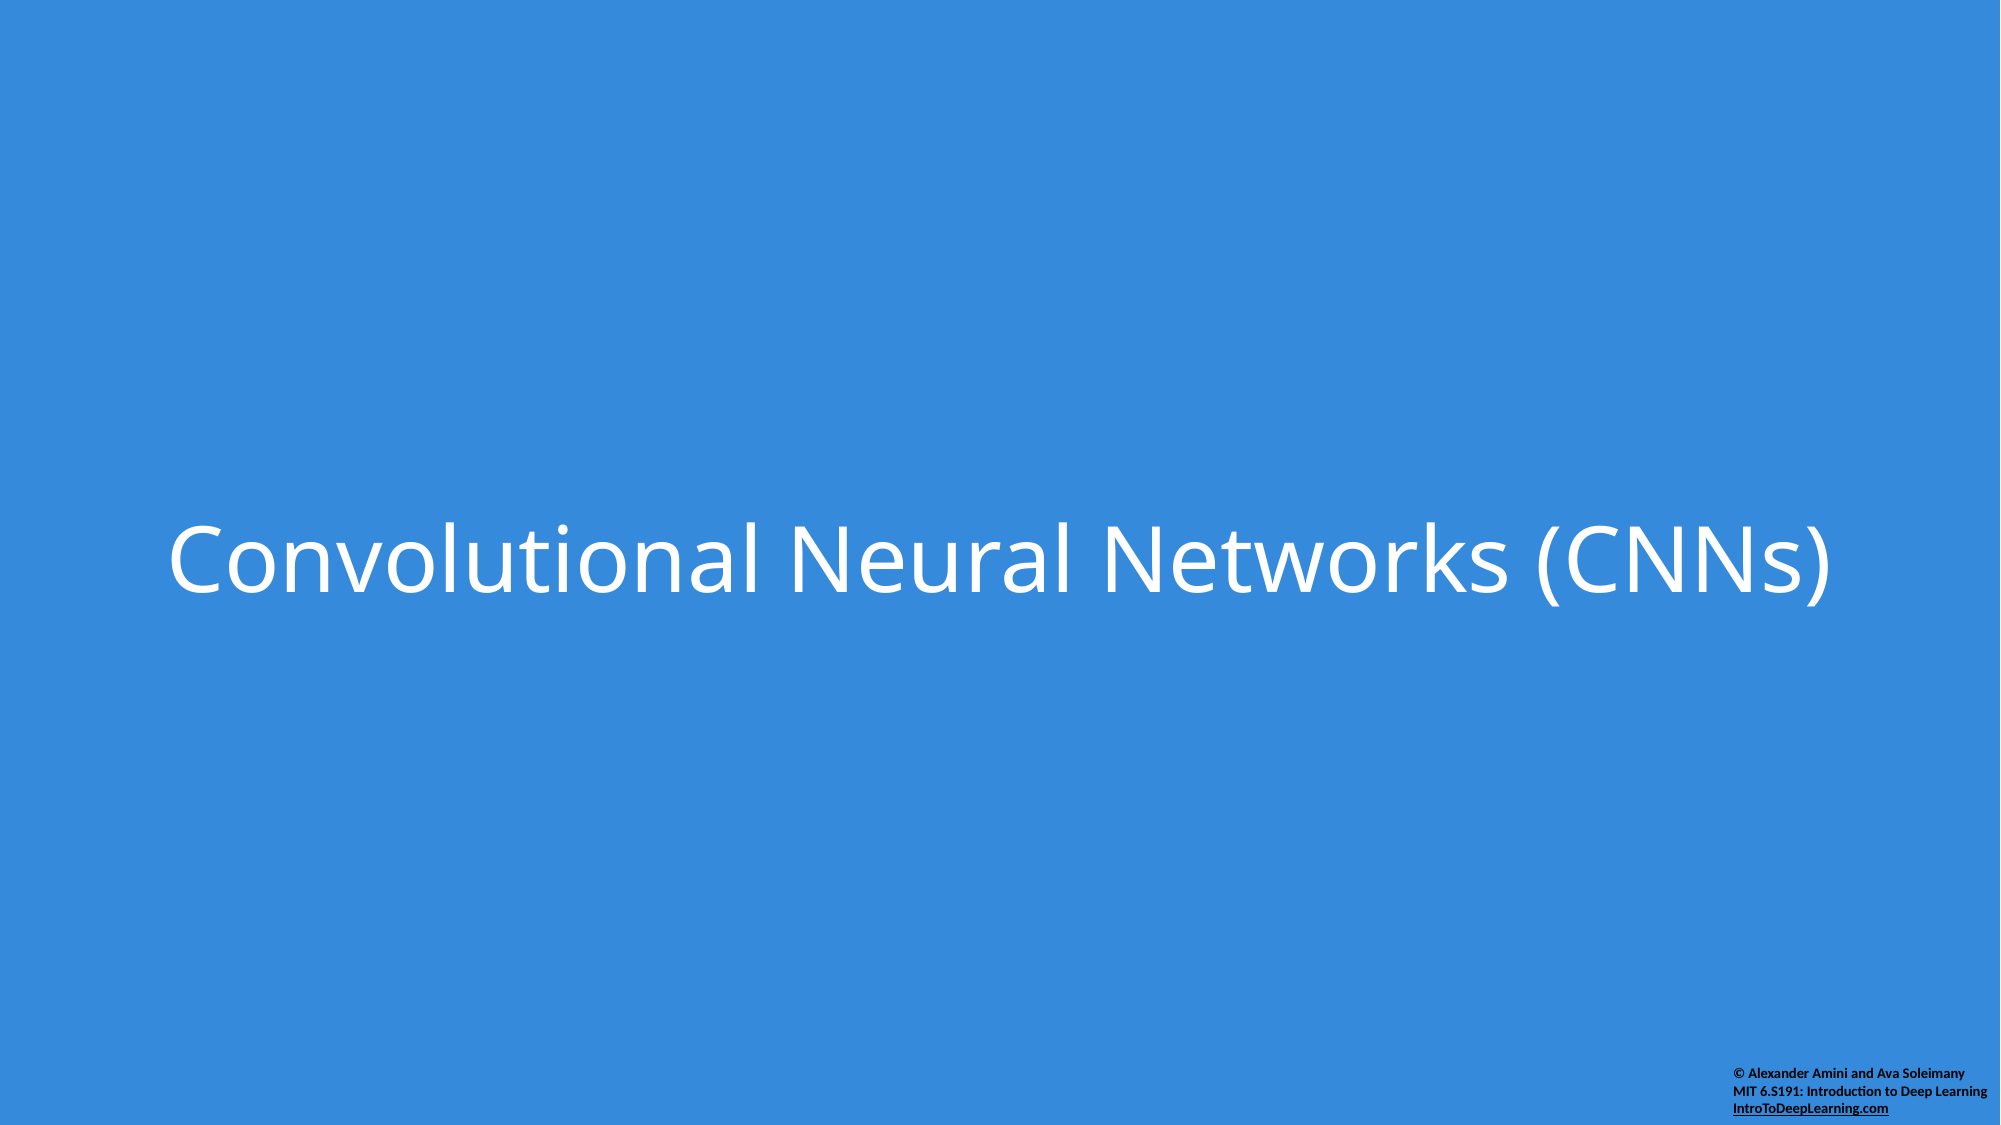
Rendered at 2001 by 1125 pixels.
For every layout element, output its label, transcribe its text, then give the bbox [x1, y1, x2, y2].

title Convolutional Neural Networks (CNNs) [137, 453, 1863, 672]
